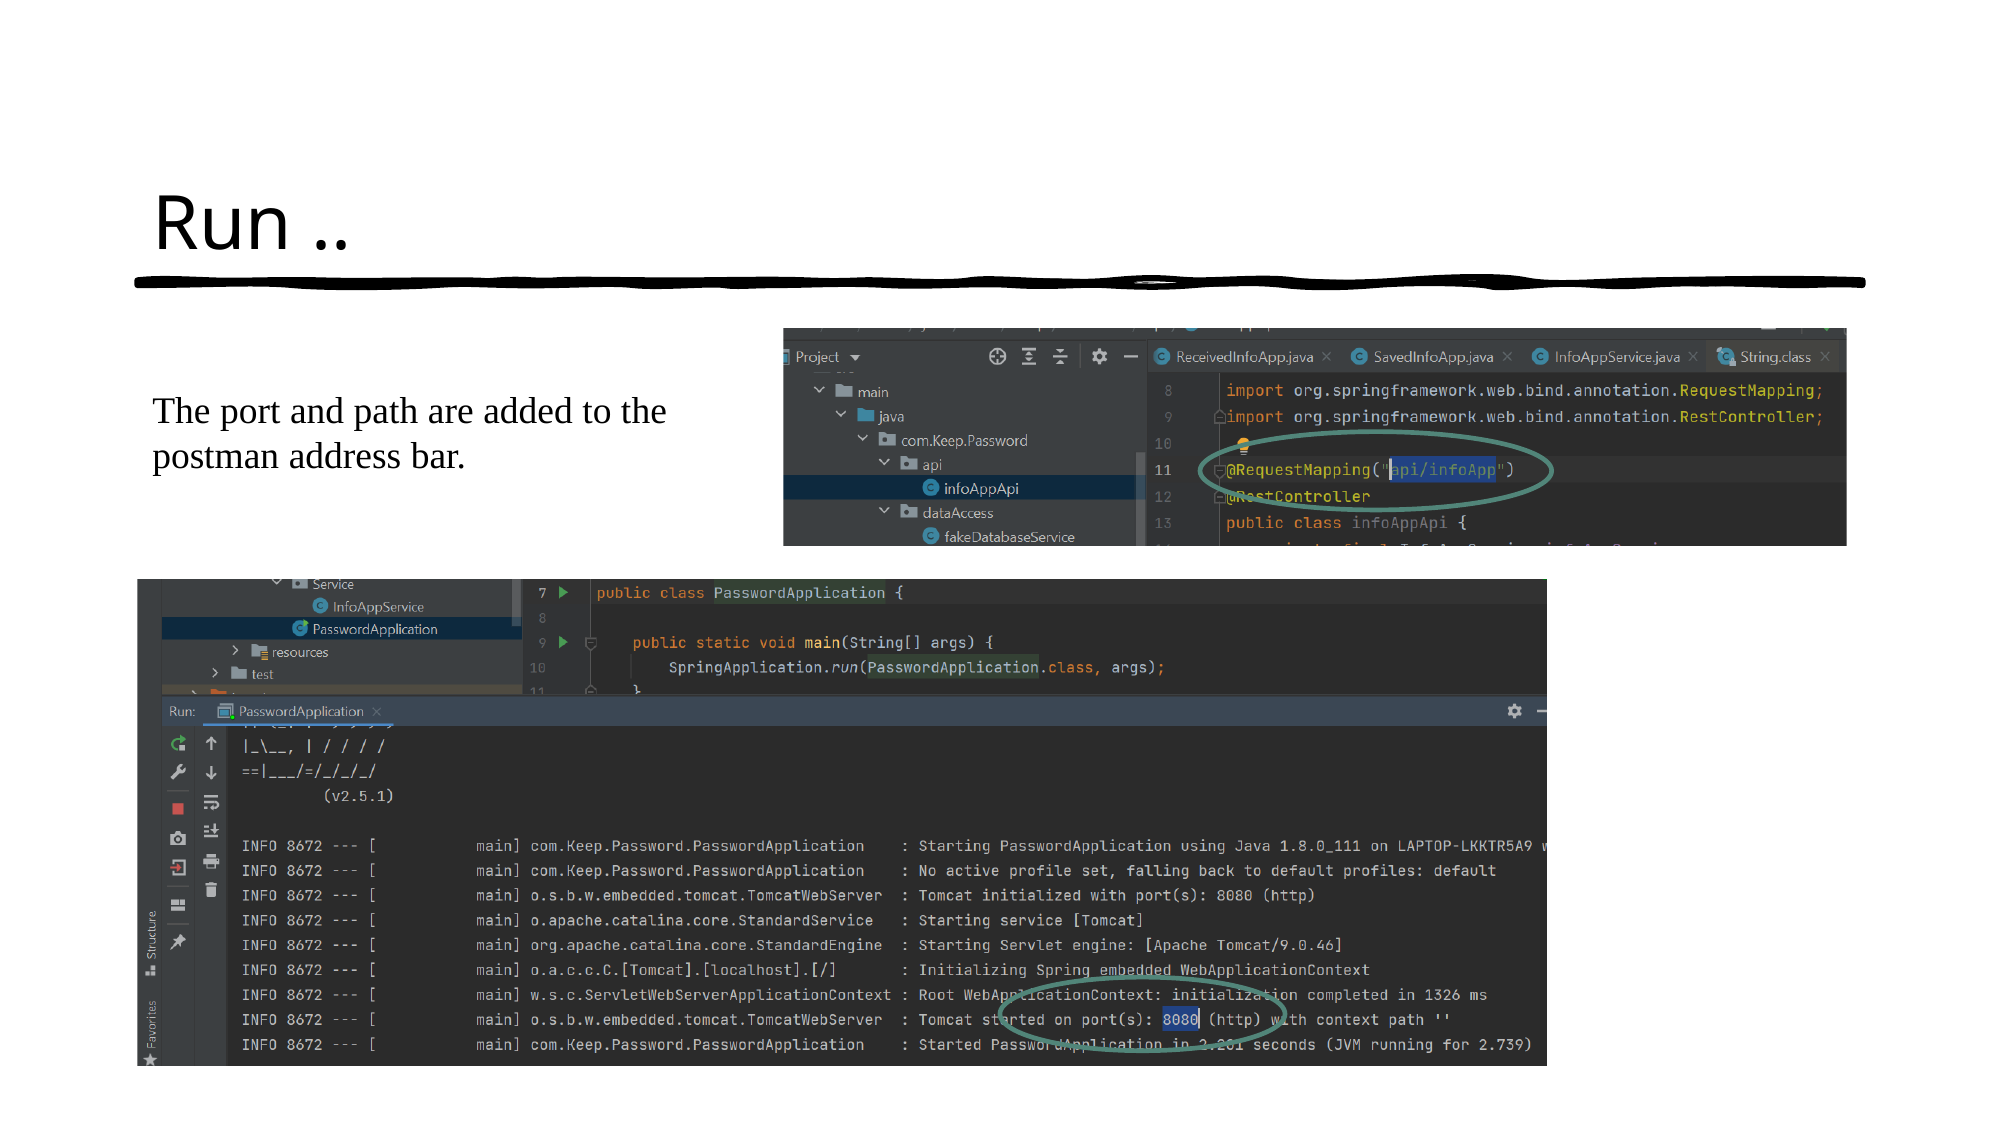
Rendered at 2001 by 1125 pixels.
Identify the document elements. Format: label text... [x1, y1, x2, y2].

text_box The port and path are added to the postman address bar. [137, 378, 748, 484]
title Run .. [137, 111, 1863, 329]
picture [137, 579, 1547, 1066]
picture [783, 328, 1847, 546]
